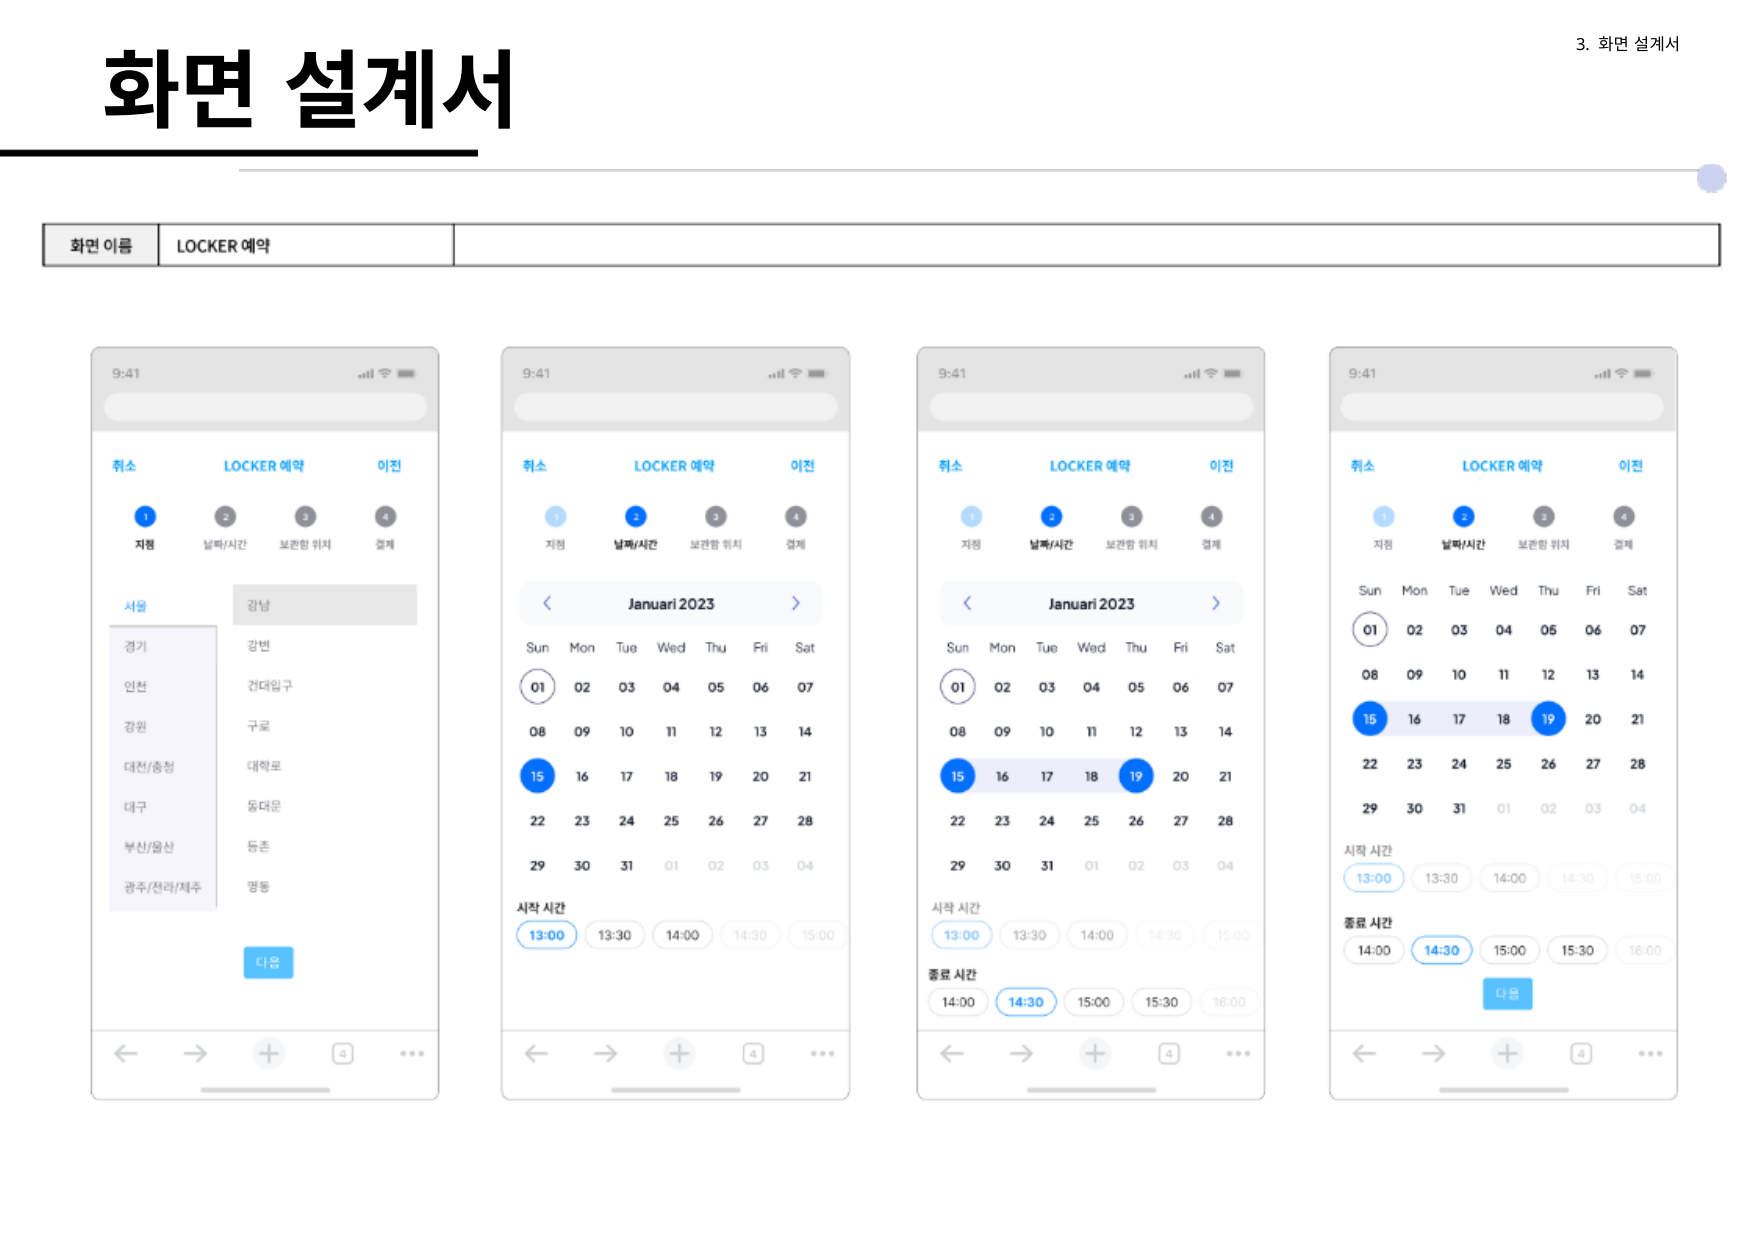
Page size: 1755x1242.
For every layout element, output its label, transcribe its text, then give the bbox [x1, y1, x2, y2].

text_box 화면 설계서 [102, 27, 746, 146]
picture [35, 216, 1728, 269]
text_box 3. 화면 설계서 [1576, 33, 1708, 54]
picture [80, 338, 1683, 1107]
picture [0, 139, 478, 167]
picture [239, 164, 1728, 194]
